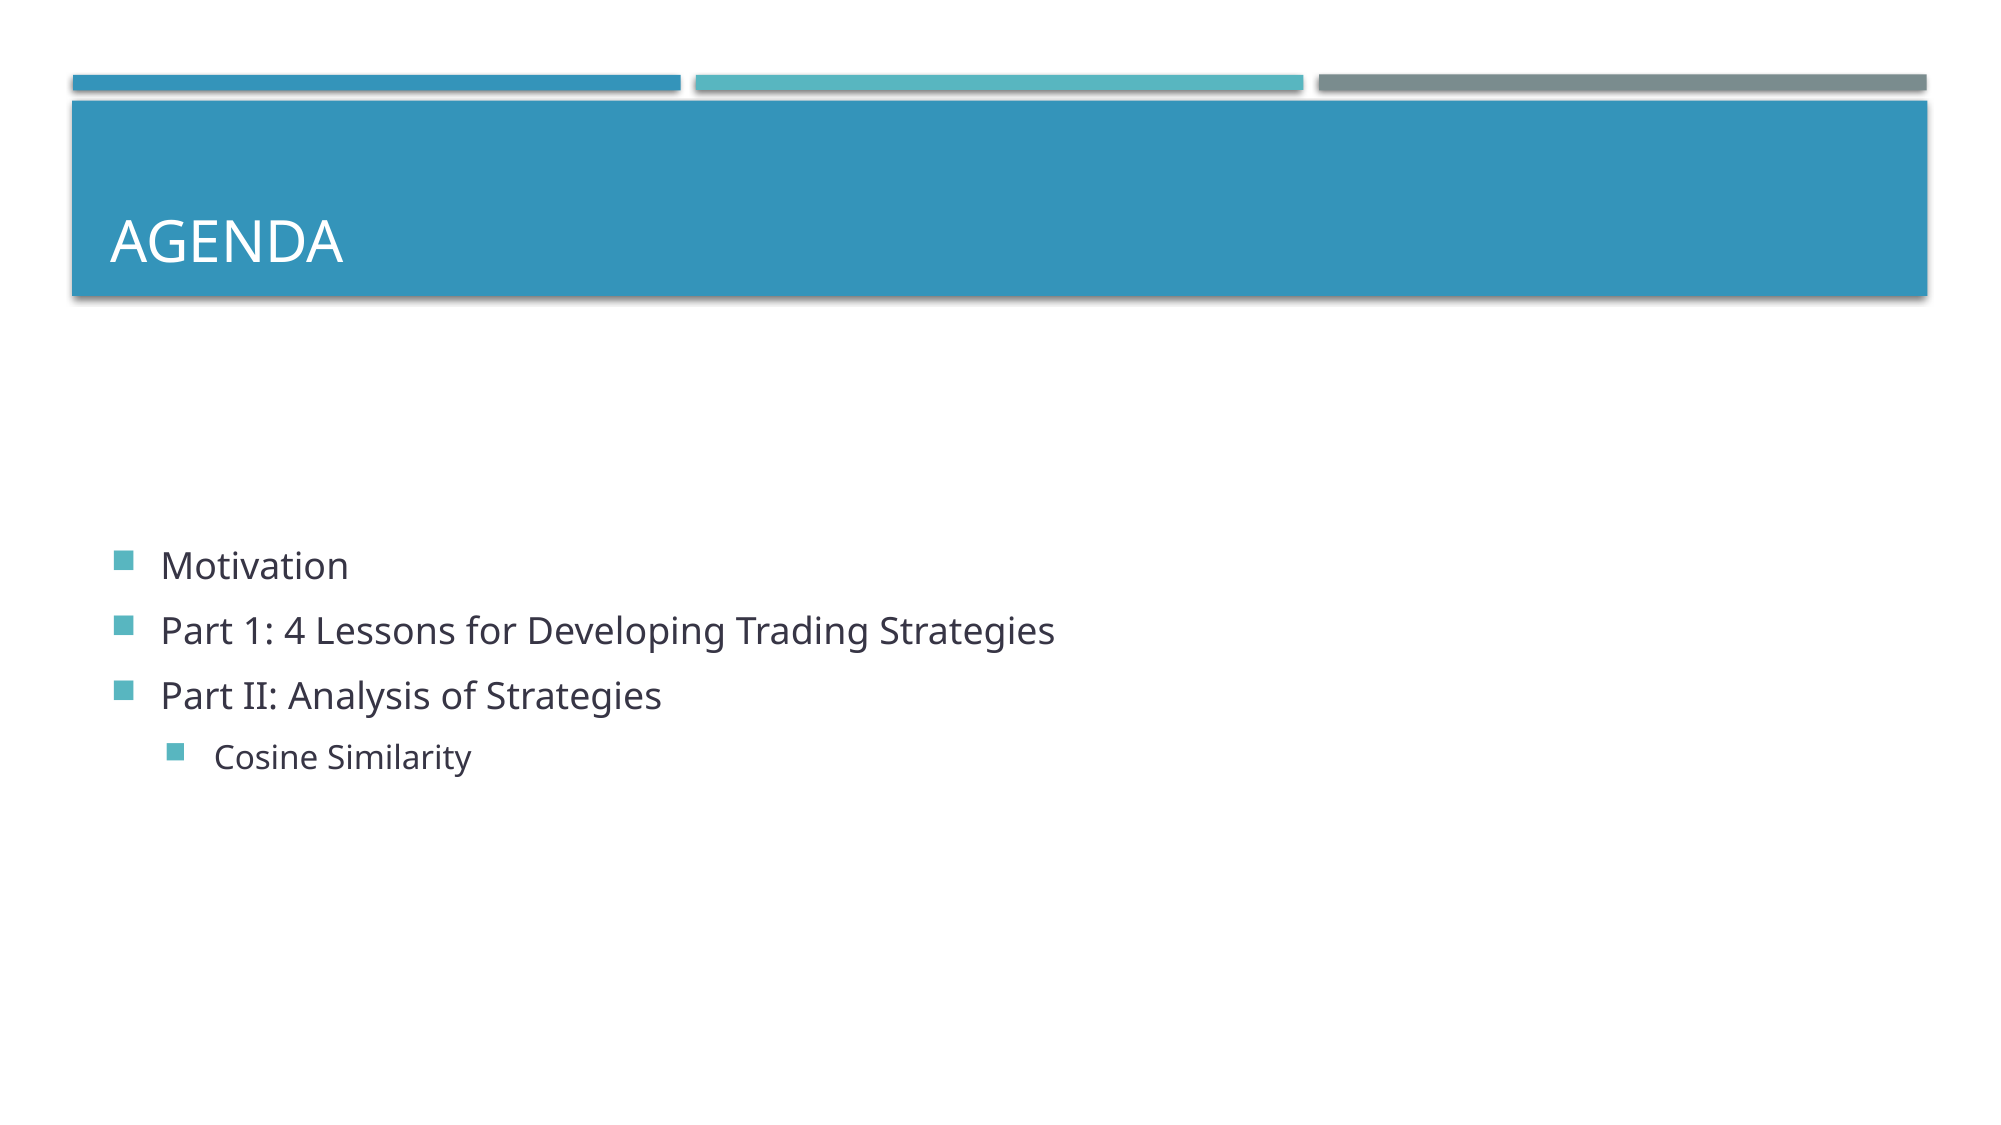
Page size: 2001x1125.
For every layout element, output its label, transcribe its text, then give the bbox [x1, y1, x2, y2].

title Agenda [95, 115, 1905, 282]
list Motivation Part 1: 4 Lessons for Developing Trading Strategies Part II: Analysis of Strategies Cosine Similarity [95, 357, 1905, 962]
